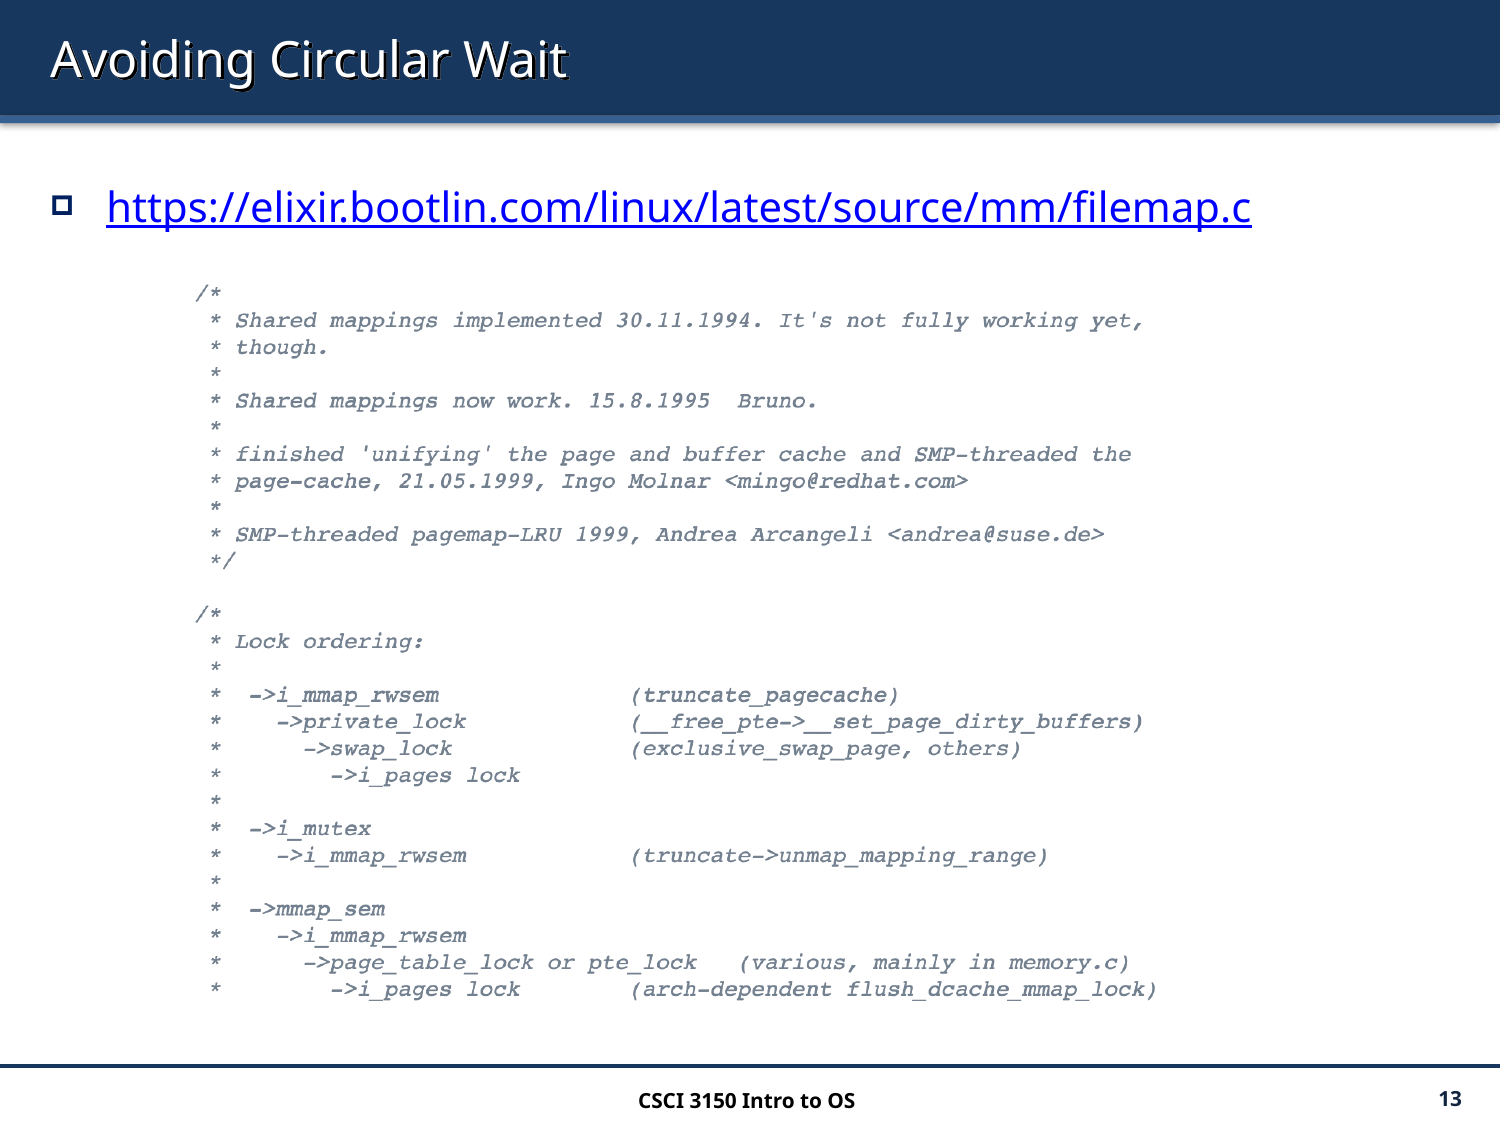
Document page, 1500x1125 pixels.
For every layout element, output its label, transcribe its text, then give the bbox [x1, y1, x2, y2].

list https://elixir.bootlin.com/linux/latest/source/mm/filemap.c [34, 144, 1477, 1048]
title Avoiding Circular Wait [34, 8, 1477, 106]
slide_number 13 [1306, 1081, 1483, 1118]
footer CSCI 3150 Intro to OS [497, 1079, 997, 1117]
picture [179, 266, 1332, 1008]
